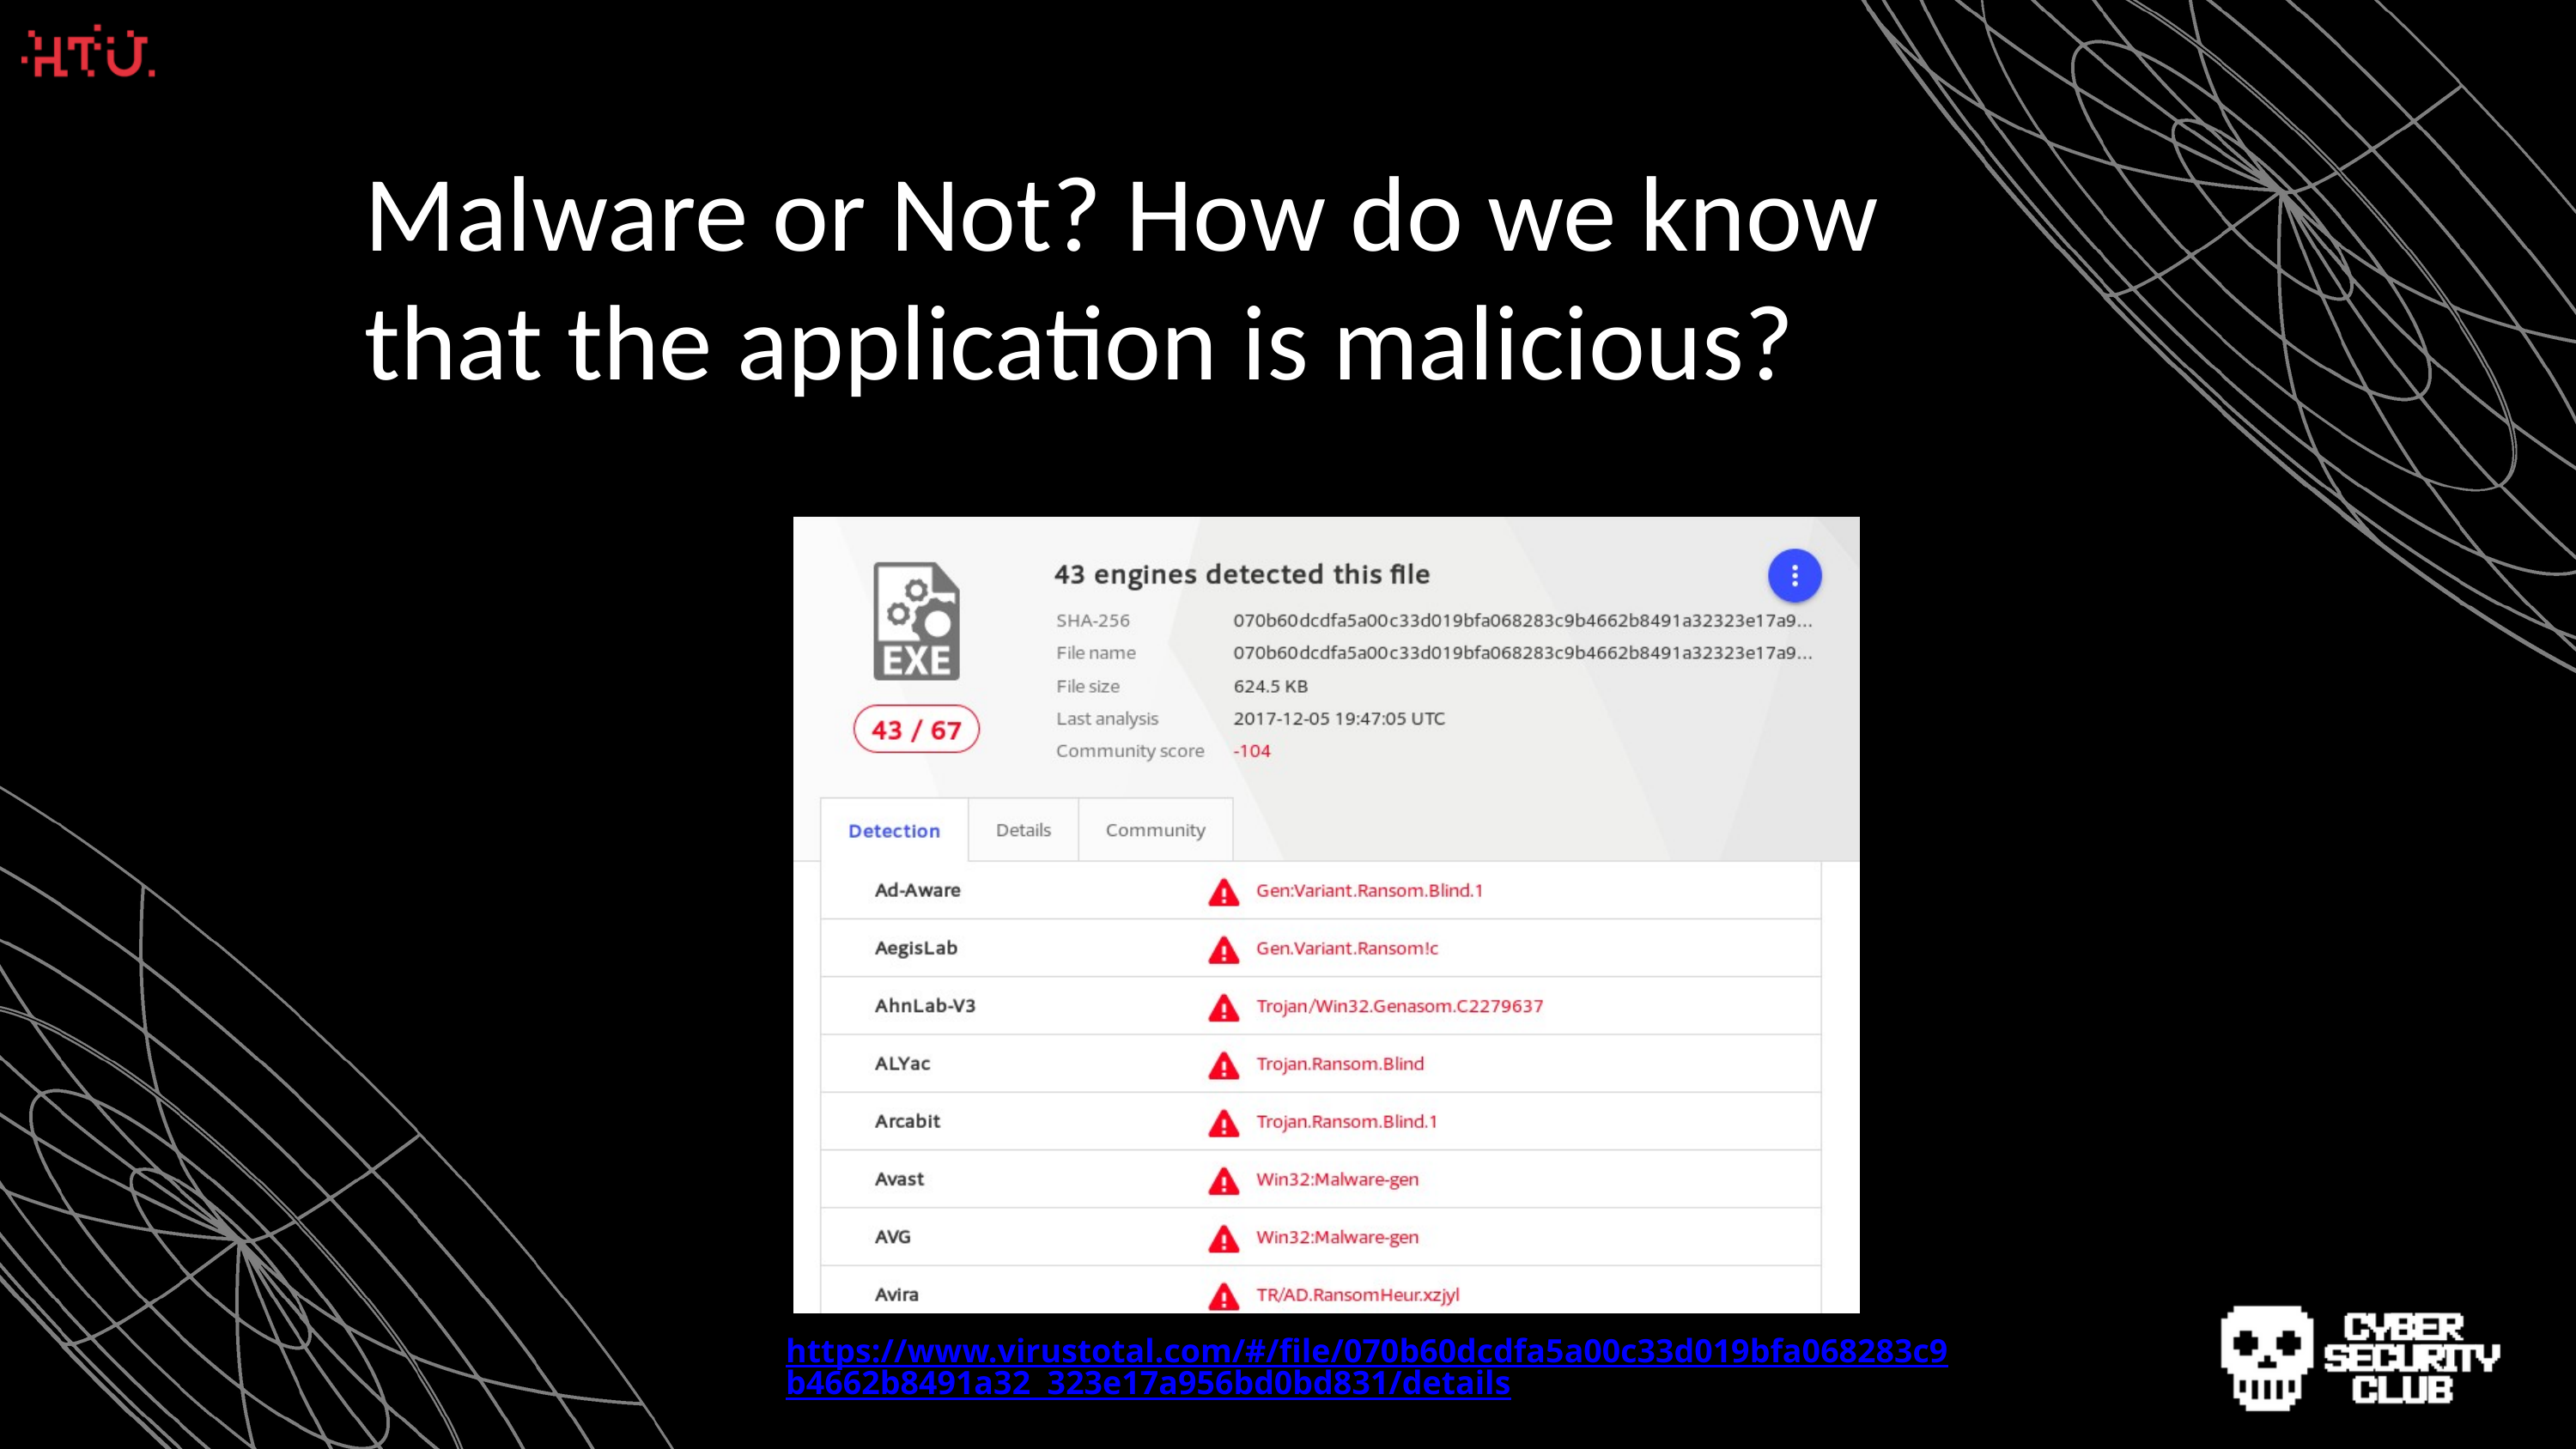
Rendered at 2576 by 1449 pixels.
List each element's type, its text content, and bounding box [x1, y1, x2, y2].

text_box [21, 0, 155, 118]
text_box [1747, 0, 2576, 724]
text_box https://www.virustotal.com/#/file/070b60dcdfa5a00c33d019bfa068283c9b4662b8491a32 323e17a956bd0bd831/details [773, 1324, 1975, 1381]
text_box Malware or Not? How do we know that the application is malicious? [351, 137, 1907, 409]
picture [793, 517, 1860, 1313]
text_box [0, 704, 774, 1449]
text_box [2213, 1298, 2506, 1416]
